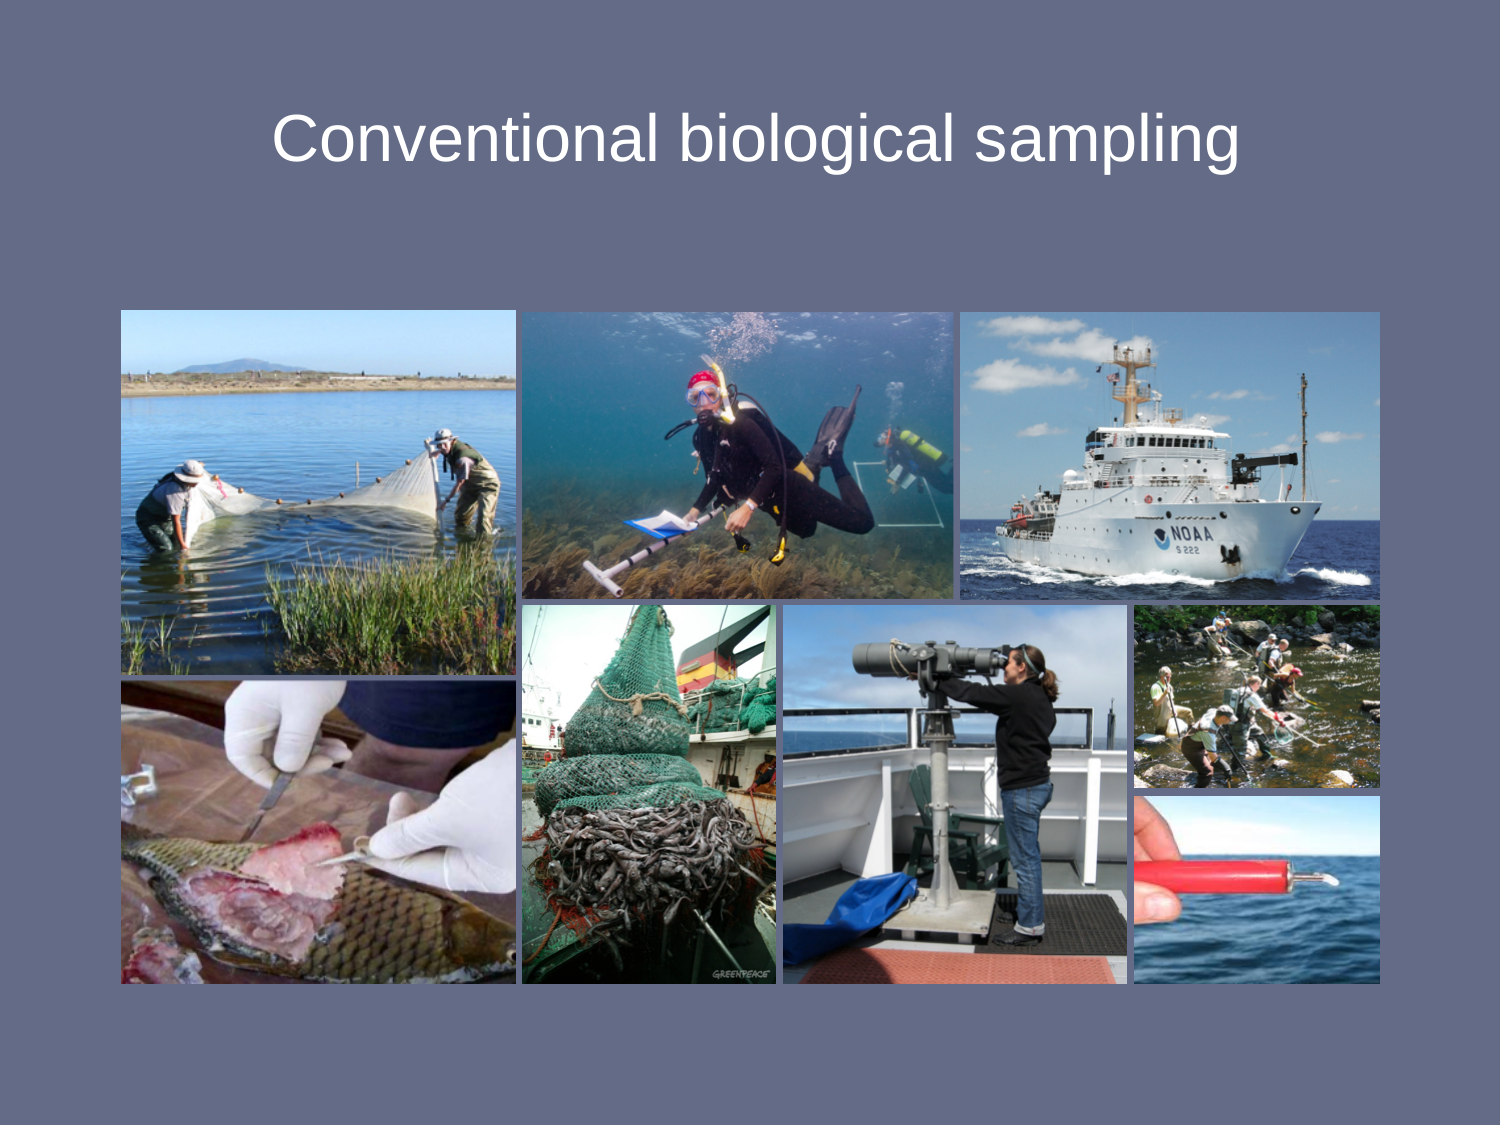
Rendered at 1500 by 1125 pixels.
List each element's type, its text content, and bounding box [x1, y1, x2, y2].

title Conventional biological sampling [43, 51, 1469, 218]
picture [522, 605, 777, 984]
picture [522, 312, 954, 600]
picture [1134, 796, 1380, 985]
picture [121, 680, 516, 985]
picture [121, 310, 516, 675]
picture [1134, 605, 1380, 788]
picture [960, 312, 1381, 600]
picture [783, 605, 1127, 985]
